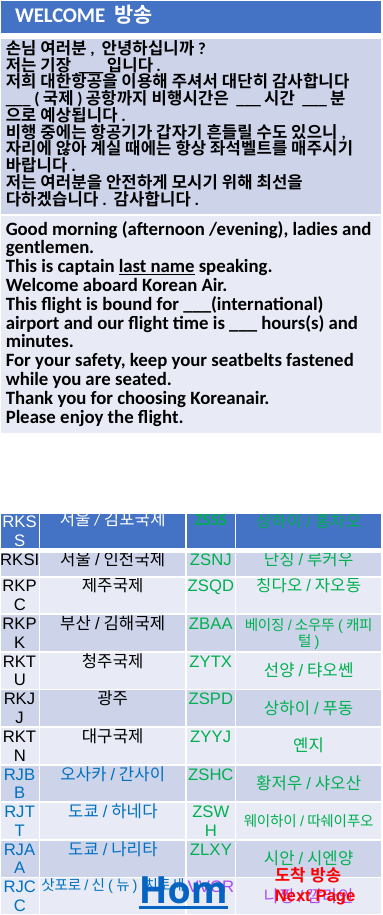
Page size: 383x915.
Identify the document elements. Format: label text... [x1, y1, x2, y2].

text_box 도착 방송 Next Page [259, 857, 379, 913]
table_cell 오사카/간사이 [40, 766, 185, 801]
table_cell Good morning (afternoon /evening), ladies and gentlemen. This is captain last name speaking. Welcome aboard Korean Air. This flight is bound for ___(international) airport and our flight time is ___ hours(s) and minutes. For your safety, keep your seatbelts fastened while you are seated. Thank you for choosing Koreanair. Please enjoy the flight. [1, 216, 381, 433]
text_box Home [138, 865, 245, 914]
table_header RKSS [1, 514, 39, 548]
table_cell 삿포로/신(뉴) 치토세 [40, 878, 138, 914]
table_cell RJAA [1, 841, 39, 877]
table_cell RKPC [1, 578, 39, 613]
table_cell RKPK [1, 615, 39, 651]
table_cell 난징/루커우 [236, 553, 381, 576]
table_cell 대구국제 [40, 728, 185, 764]
table_cell 제주국제 [40, 578, 185, 613]
table_cell ZYYJ [187, 728, 235, 764]
table_cell RKTN [1, 728, 39, 764]
table_cell RJTT [1, 803, 39, 839]
table_cell RJBB [1, 766, 39, 801]
table_cell RKTU [1, 653, 39, 689]
table_cell 나짱/깜라인 [245, 878, 381, 914]
table_cell 옌지 [236, 728, 381, 764]
table_cell ZSNJ [187, 553, 235, 576]
table_header 서울/김포국제 [40, 514, 185, 548]
table_cell ZSHC [187, 766, 235, 801]
table_cell 부산/김해국제 [40, 615, 185, 651]
table_cell 시안/시엔양 [236, 841, 381, 877]
table_cell ZBAA [187, 615, 235, 651]
table_cell 광주 [40, 690, 185, 726]
table_cell 상하이/푸동 [236, 690, 381, 726]
table_cell 청주국제 [40, 653, 185, 689]
table_cell ZSWH [187, 803, 235, 839]
table_cell 칭다오/자오동 [236, 578, 381, 613]
table_cell RKJJ [1, 690, 39, 726]
table_header WELCOME 방송 [1, 1, 381, 33]
table_cell 도쿄/나리타 [40, 841, 185, 877]
table_header 상하이/홍차오 [236, 514, 381, 548]
table_cell 도쿄/하네다 [40, 803, 185, 839]
table_header ZSSS [187, 514, 235, 548]
table_cell ZSPD [187, 690, 235, 726]
table_cell ZLXY [187, 841, 235, 865]
table_cell RJCC [1, 878, 39, 914]
table_cell RKSI [1, 553, 39, 576]
table_cell 선양/탸오쎈 [236, 653, 381, 689]
table_cell 베이징/소우뚜(캐피털) [236, 615, 381, 651]
table_cell ZYTX [187, 653, 235, 689]
table_cell 서울/인천국제 [40, 553, 185, 576]
table_cell 웨이하이/따쉐이푸오 [236, 803, 381, 839]
table_cell 손님 여러분, 안녕하십니까? 저는 기장 ___입니다. 저희 대한항공을 이용해 주셔서 대단히 감사합니다 ___ (국제)공항까지 비행시간은 ___시간 ___분 으로 예상됩니다. 비행 중에는 항공기가 갑자기 흔들릴 수도 있으니, 자리에 않아 계실 때에는 항상 좌석벨트를 매주시기 바랍니다. 저는 여러분을 안전하게 모시기 위해 최선을 다하겠습니다. 감사합니다. [1, 39, 381, 214]
table_cell ZSQD [187, 578, 235, 613]
table_cell 황저우/샤오산 [236, 766, 381, 801]
